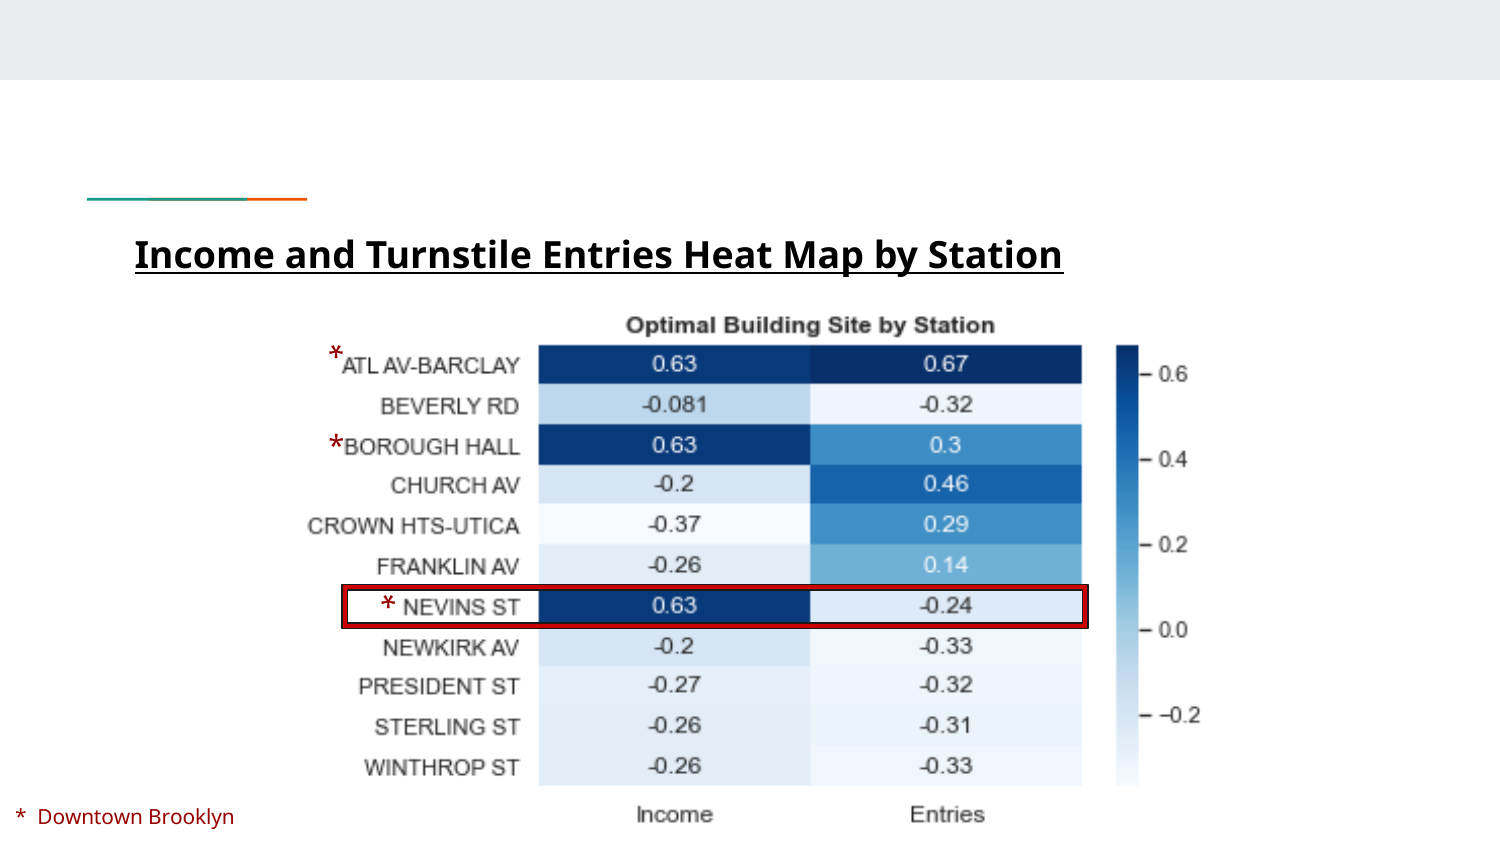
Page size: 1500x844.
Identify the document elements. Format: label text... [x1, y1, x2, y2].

picture [294, 303, 1216, 841]
text_box * Downtown Brooklyn [0, 788, 290, 844]
title Income and Turnstile Entries Heat Map by Station [119, 216, 1381, 305]
